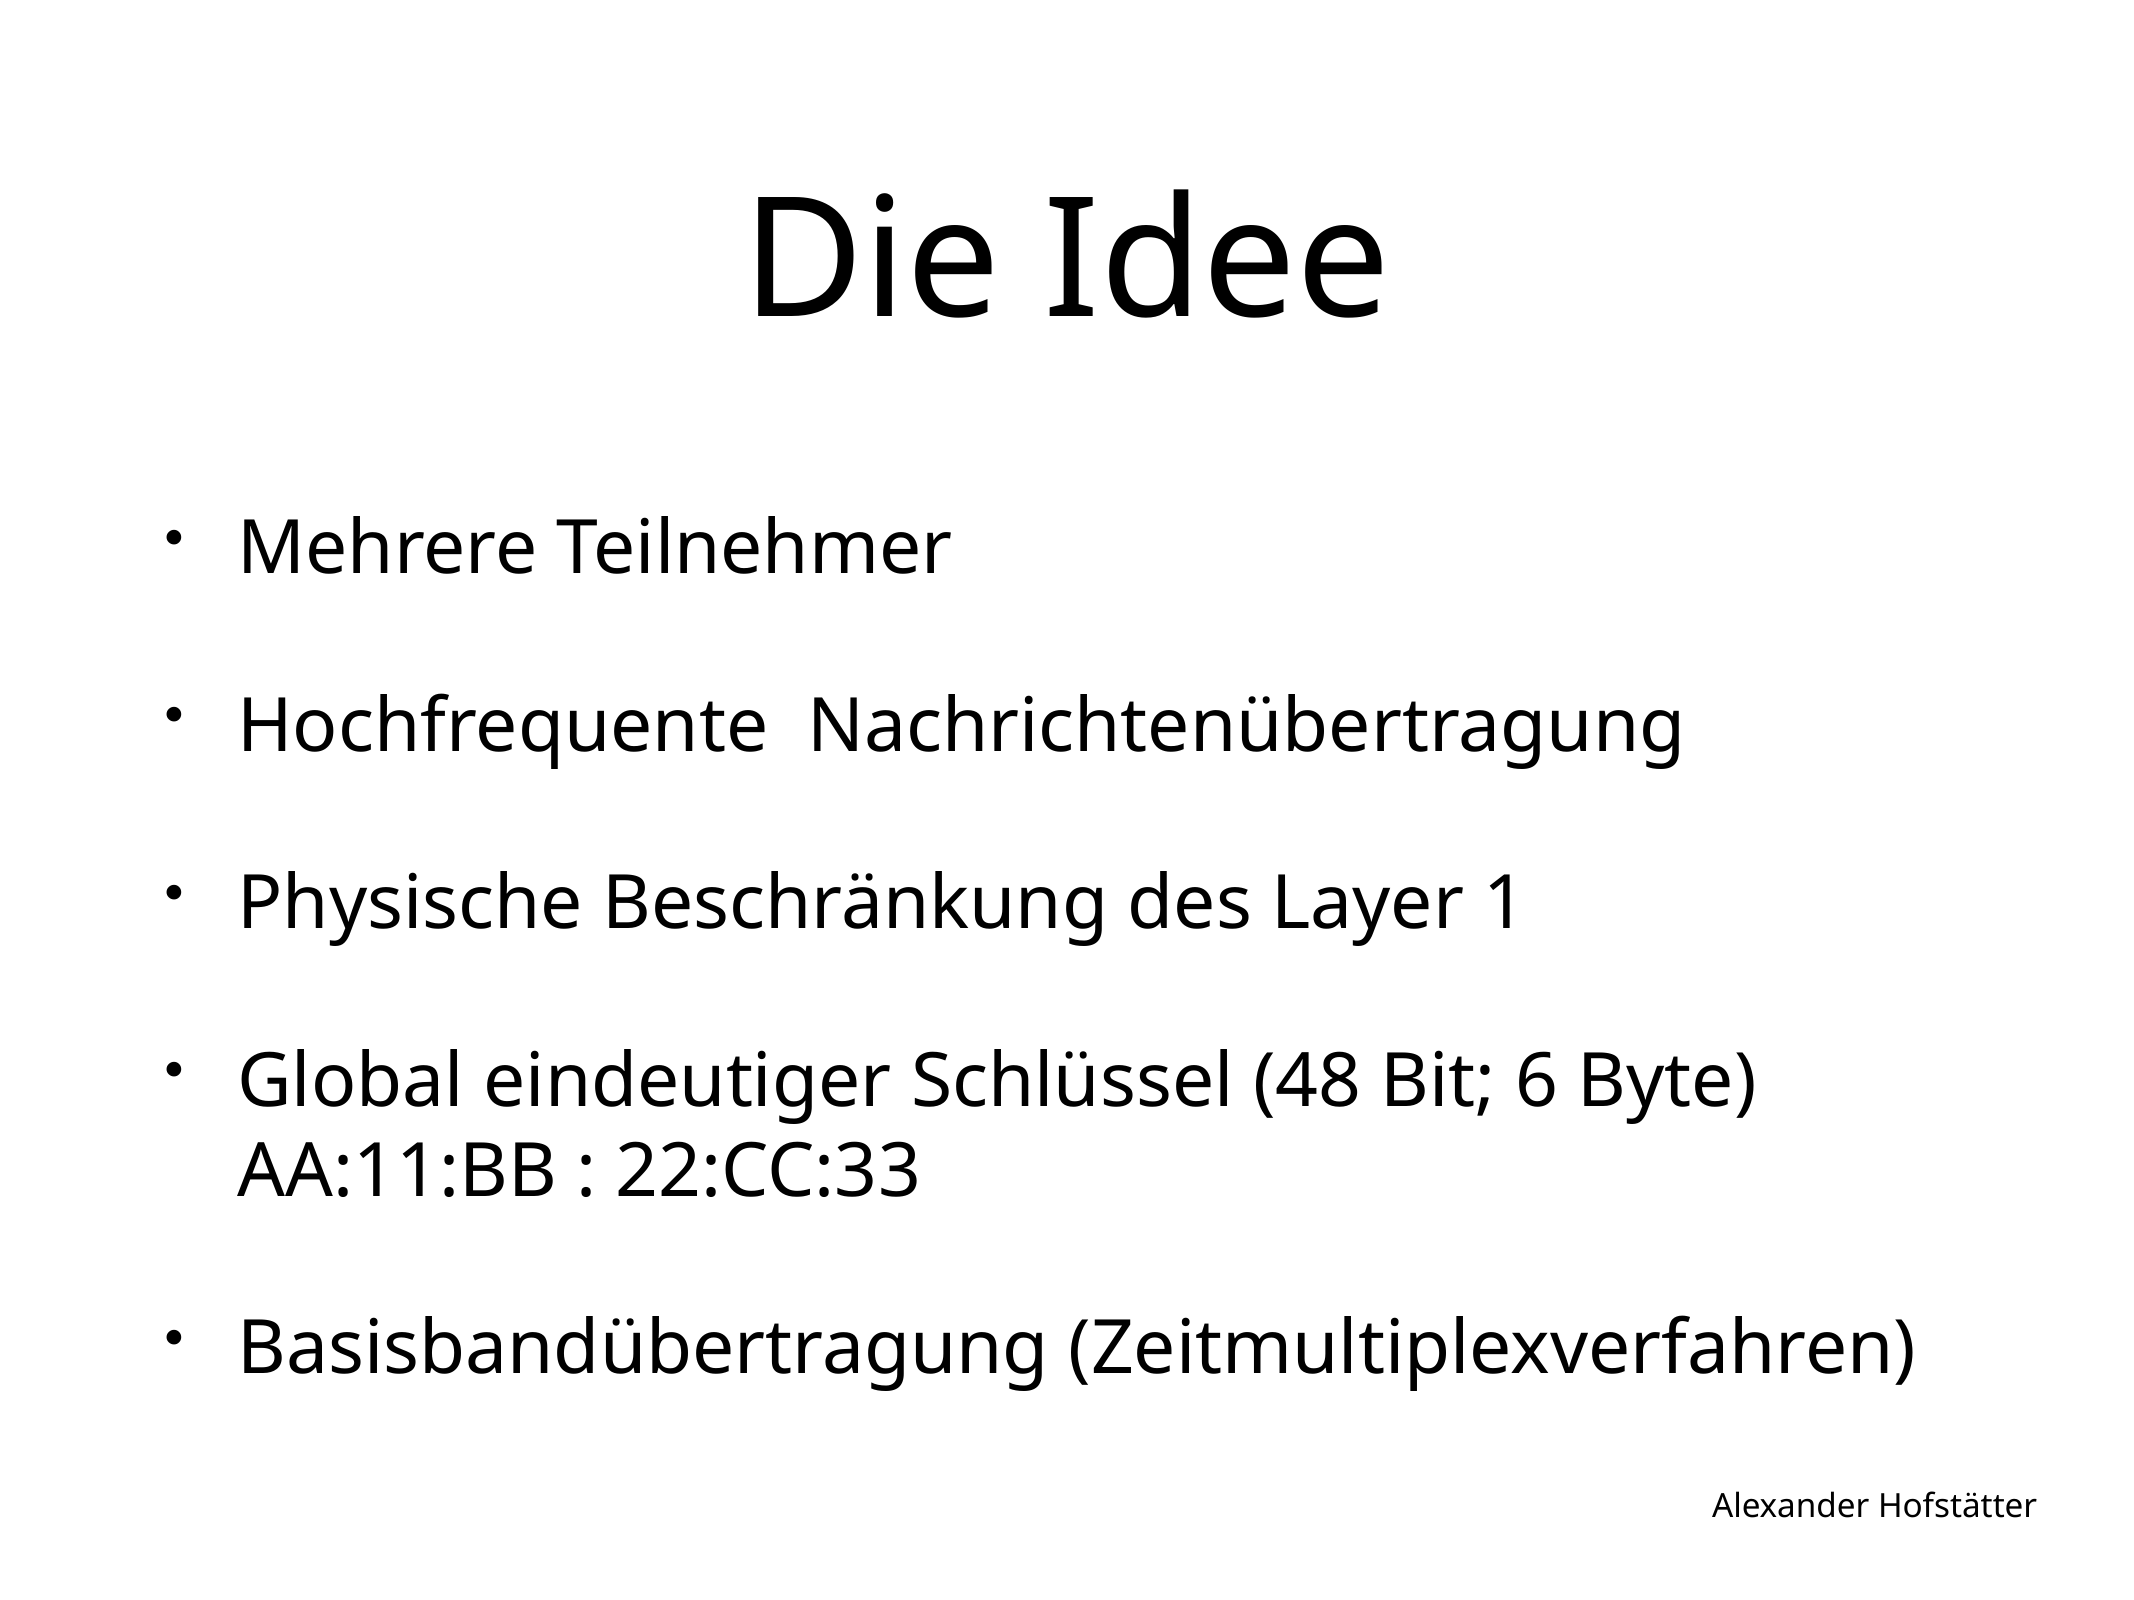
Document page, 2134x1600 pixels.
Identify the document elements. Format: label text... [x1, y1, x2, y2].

title Die Idee [155, 72, 1978, 427]
list Mehrere Teilnehmer Hochfrequente Nachrichtenübertragung Physische Beschränkung des Layer 1 Global eindeutiger Schlüssel (48 Bit; 6 Byte) AA:11:BB : 22:CC:33 Basisbandübertragung (Zeitmultiplexverfahren) [155, 427, 1978, 1460]
